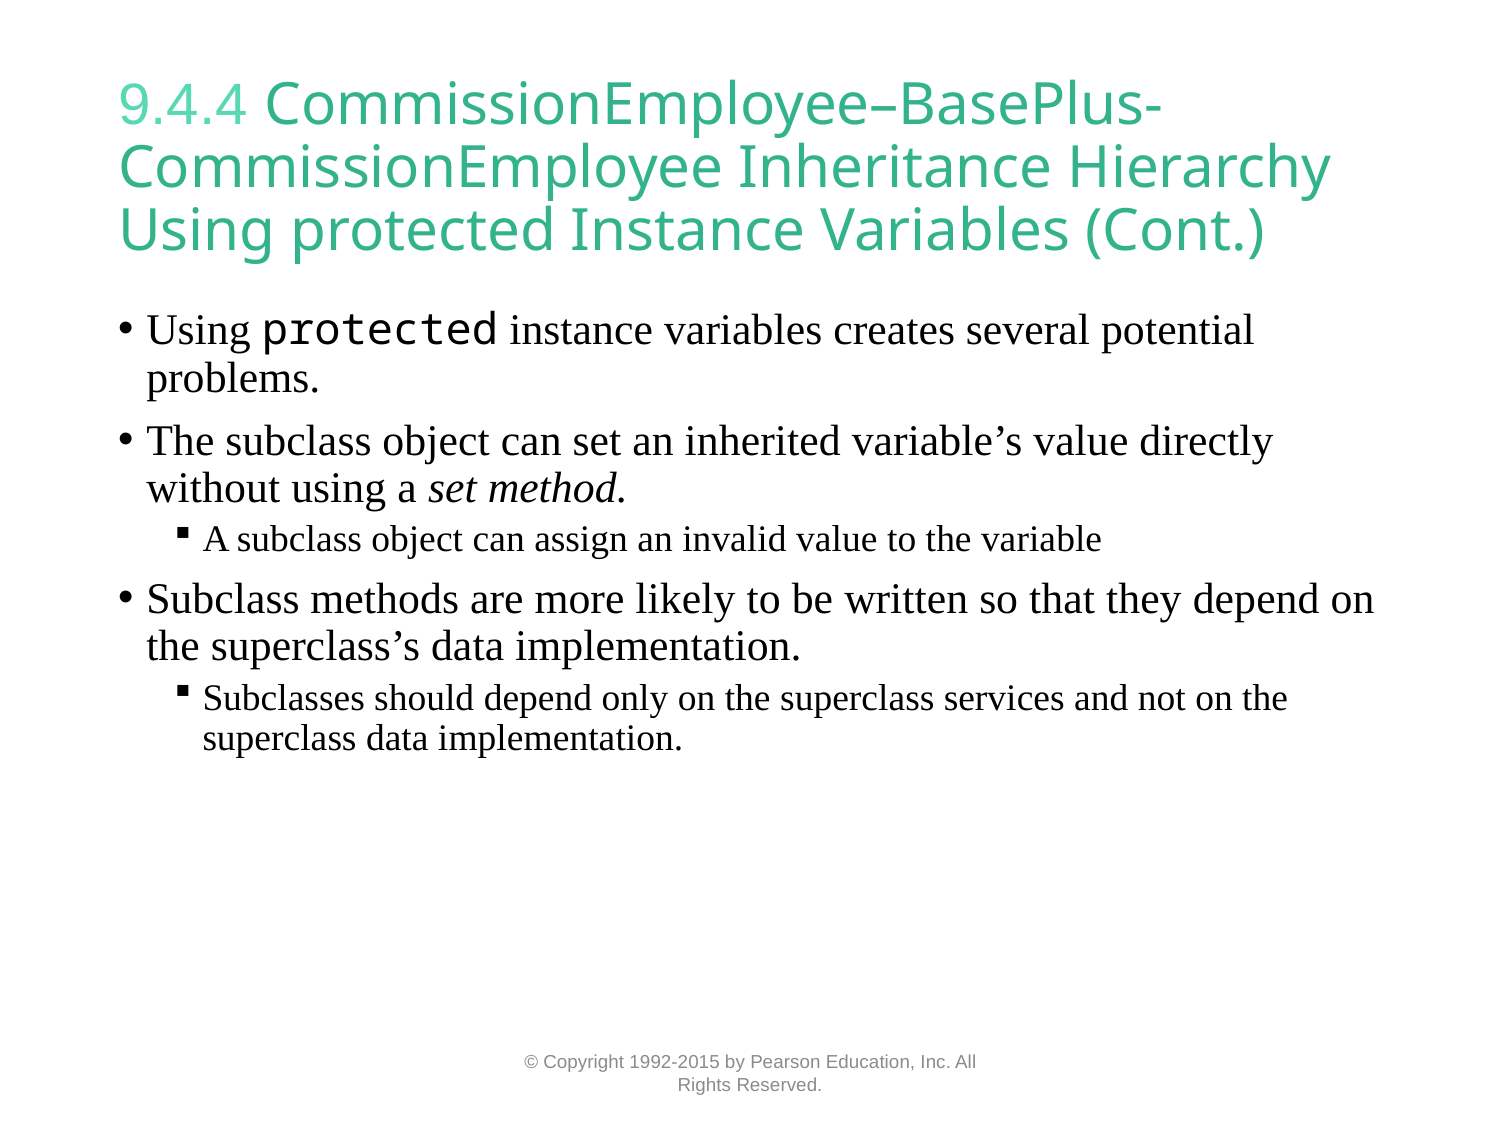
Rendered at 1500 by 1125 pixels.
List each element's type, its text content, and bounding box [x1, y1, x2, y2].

list Using protected instance variables creates several potential problems. The subclass object can set an inherited variable’s value directly without using a set method. A subclass object can assign an invalid value to the variable Subclass methods are more likely to be written so that they depend on the superclass’s data implementation. Subclasses should depend only on the superclass services and not on the superclass data implementation. [103, 299, 1397, 1014]
title 9.4.4 CommissionEmployee–BasePlus-CommissionEmployee Inheritance Hierarchy Using protected Instance Variables (Cont.) [103, 59, 1397, 278]
footer © Copyright 1992-2015 by Pearson Education, Inc. All Rights Reserved. [496, 1042, 1004, 1103]
